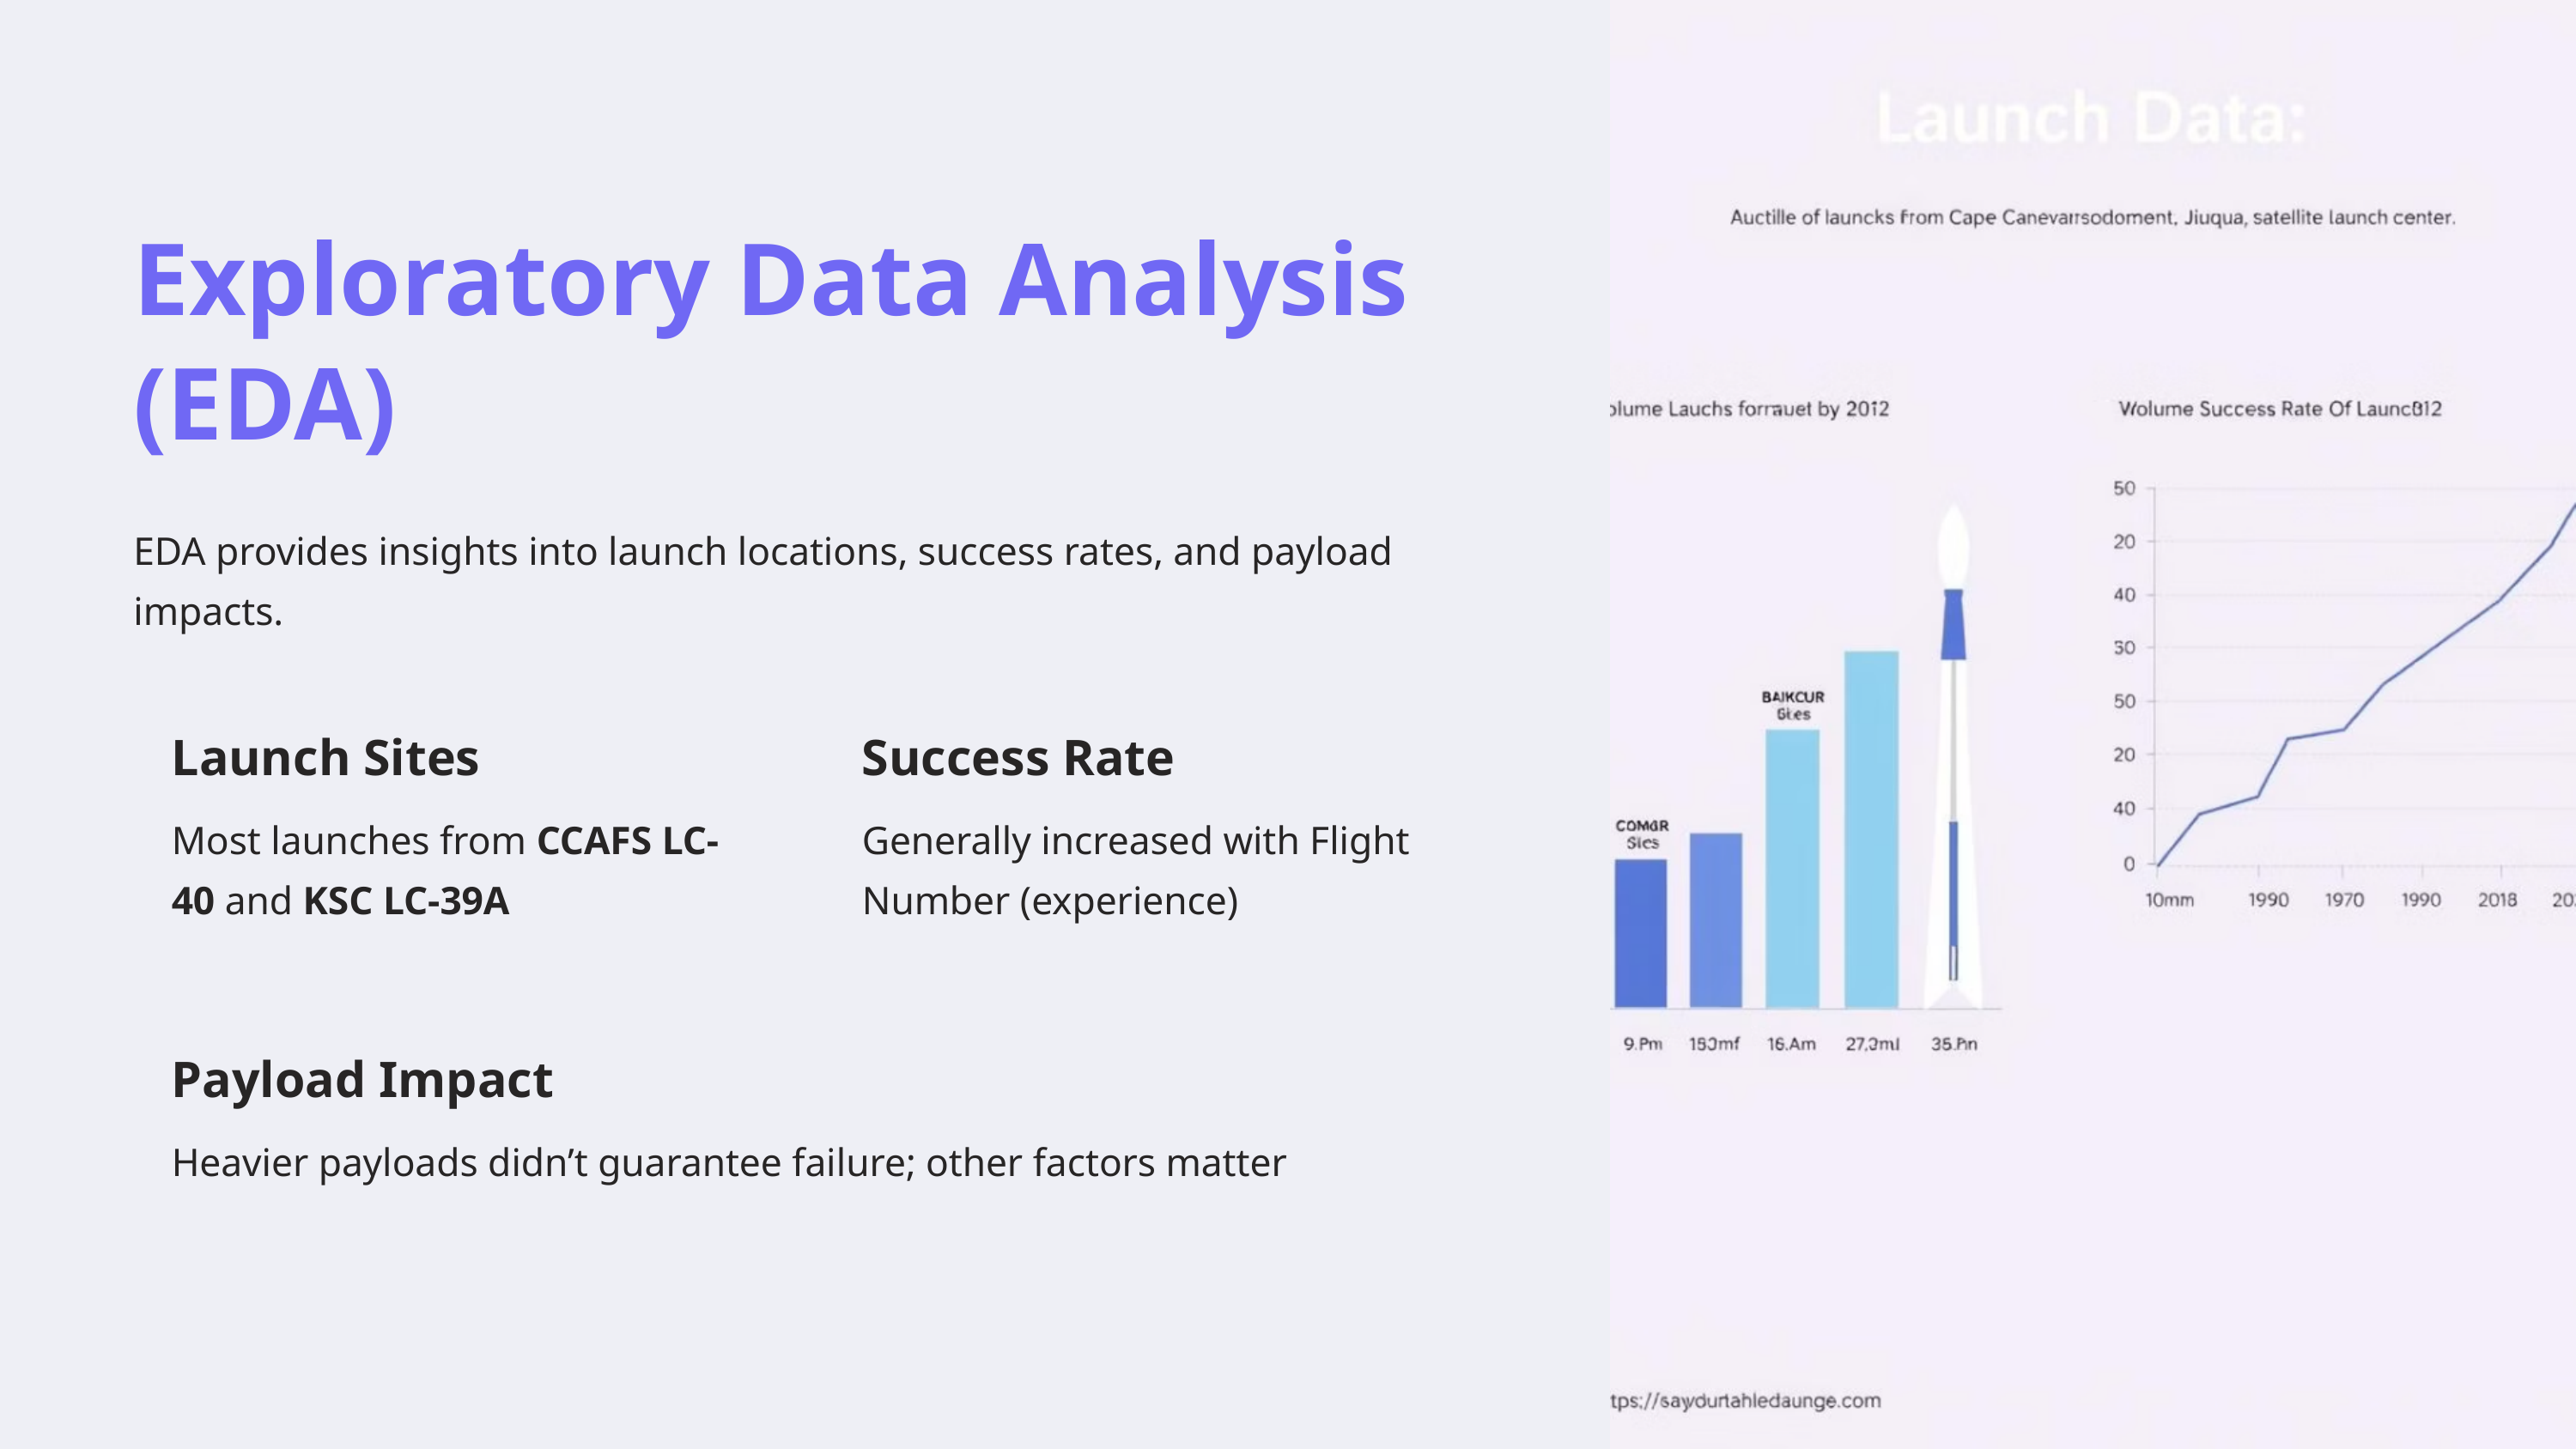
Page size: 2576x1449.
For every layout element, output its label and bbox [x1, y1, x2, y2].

text_box [823, 688, 1477, 973]
text_box [0, 0, 1607, 1449]
text_box [133, 688, 787, 973]
text_box [1609, 0, 2576, 1449]
text_box [133, 1009, 1477, 1234]
